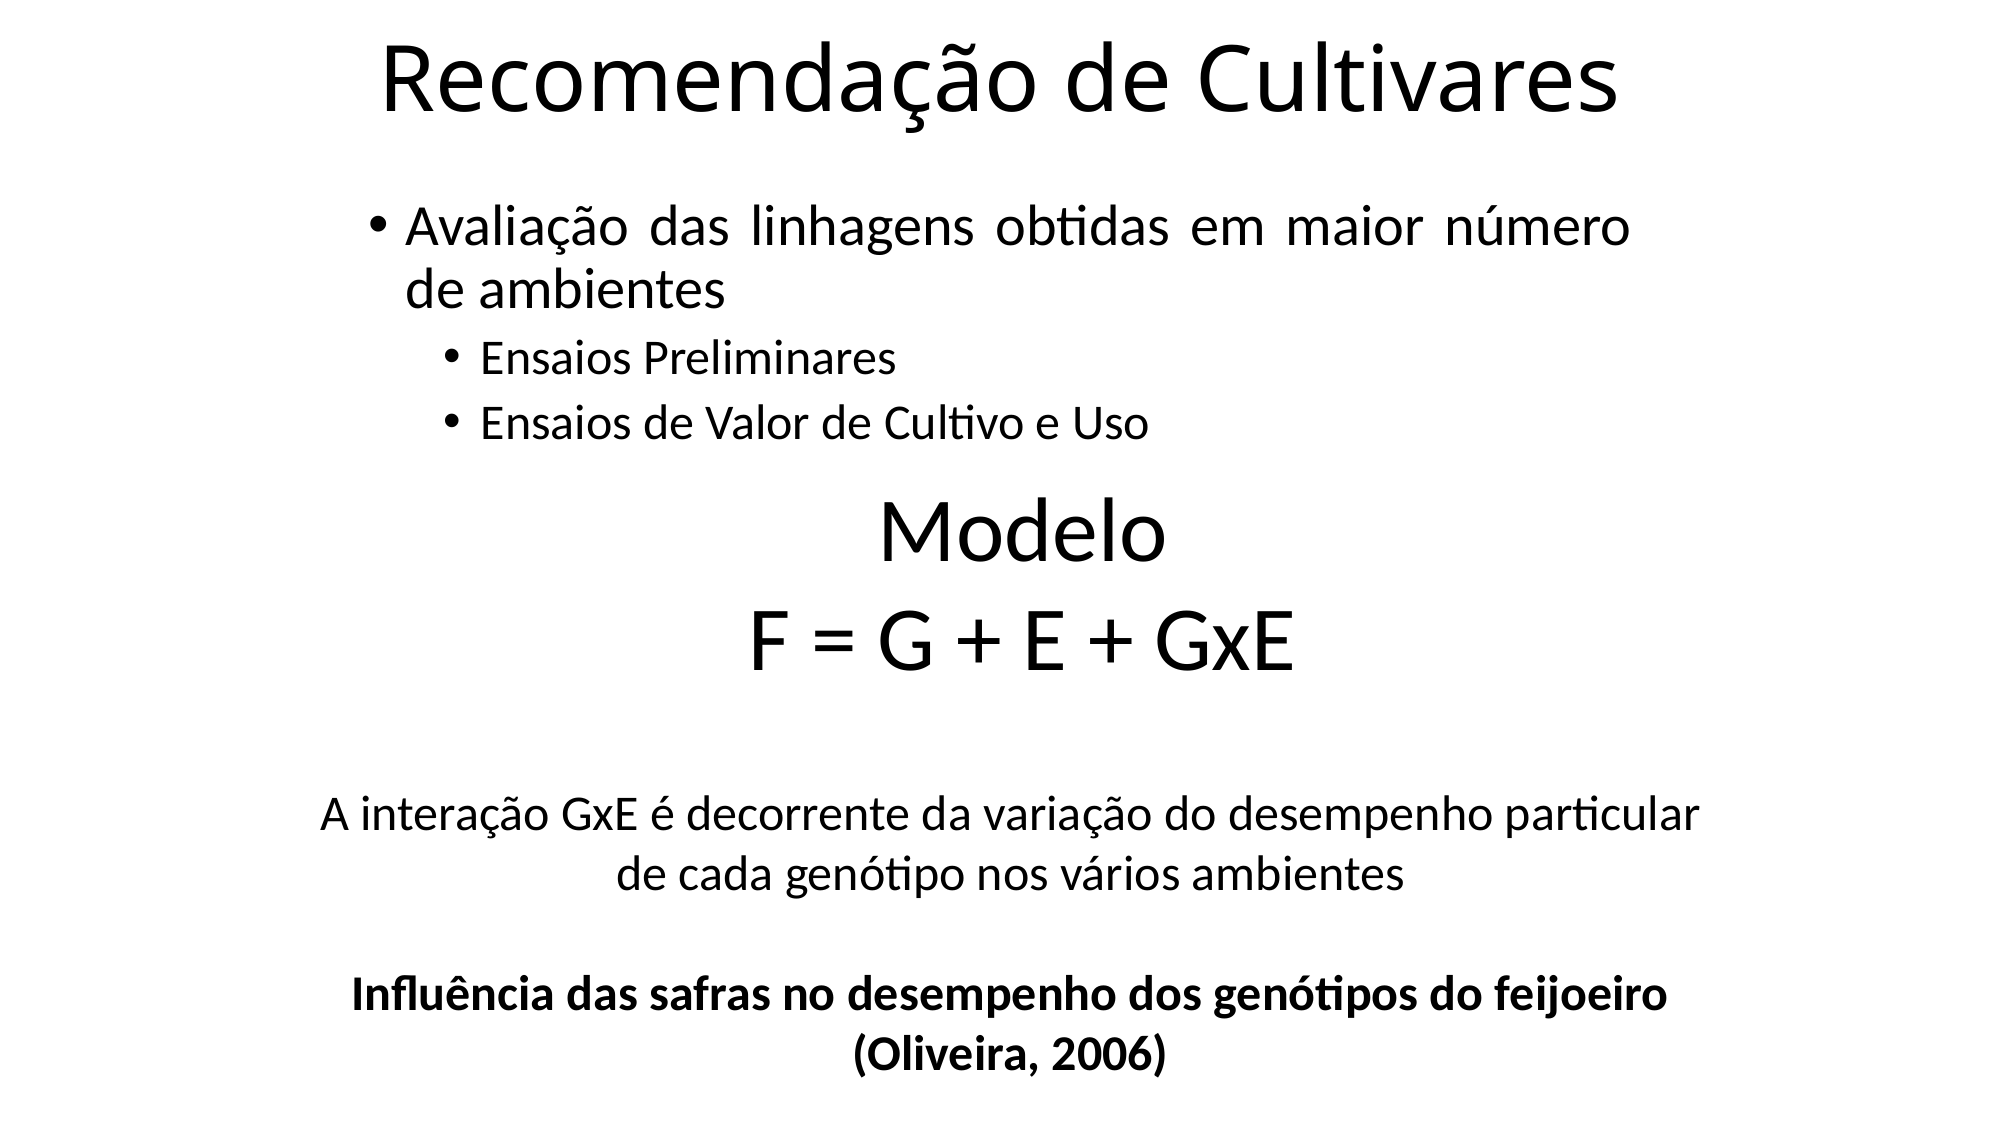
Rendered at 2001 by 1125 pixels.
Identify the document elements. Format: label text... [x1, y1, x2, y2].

text_box Modelo F = G + E + GxE [174, 393, 1872, 1125]
list Avaliação das linhagens obtidas em maior número de ambientes Ensaios Preliminares Ensaios de Valor de Cultivo e Uso [353, 188, 1647, 393]
title Recomendação de Cultivares [353, 0, 1647, 188]
text_box A interação GxE é decorrente da variação do desempenho particular de cada genótipo nos vários ambientes Influência das safras no desempenho dos genótipos do feijoeiro (Oliveira, 2006) [299, 712, 1722, 1088]
